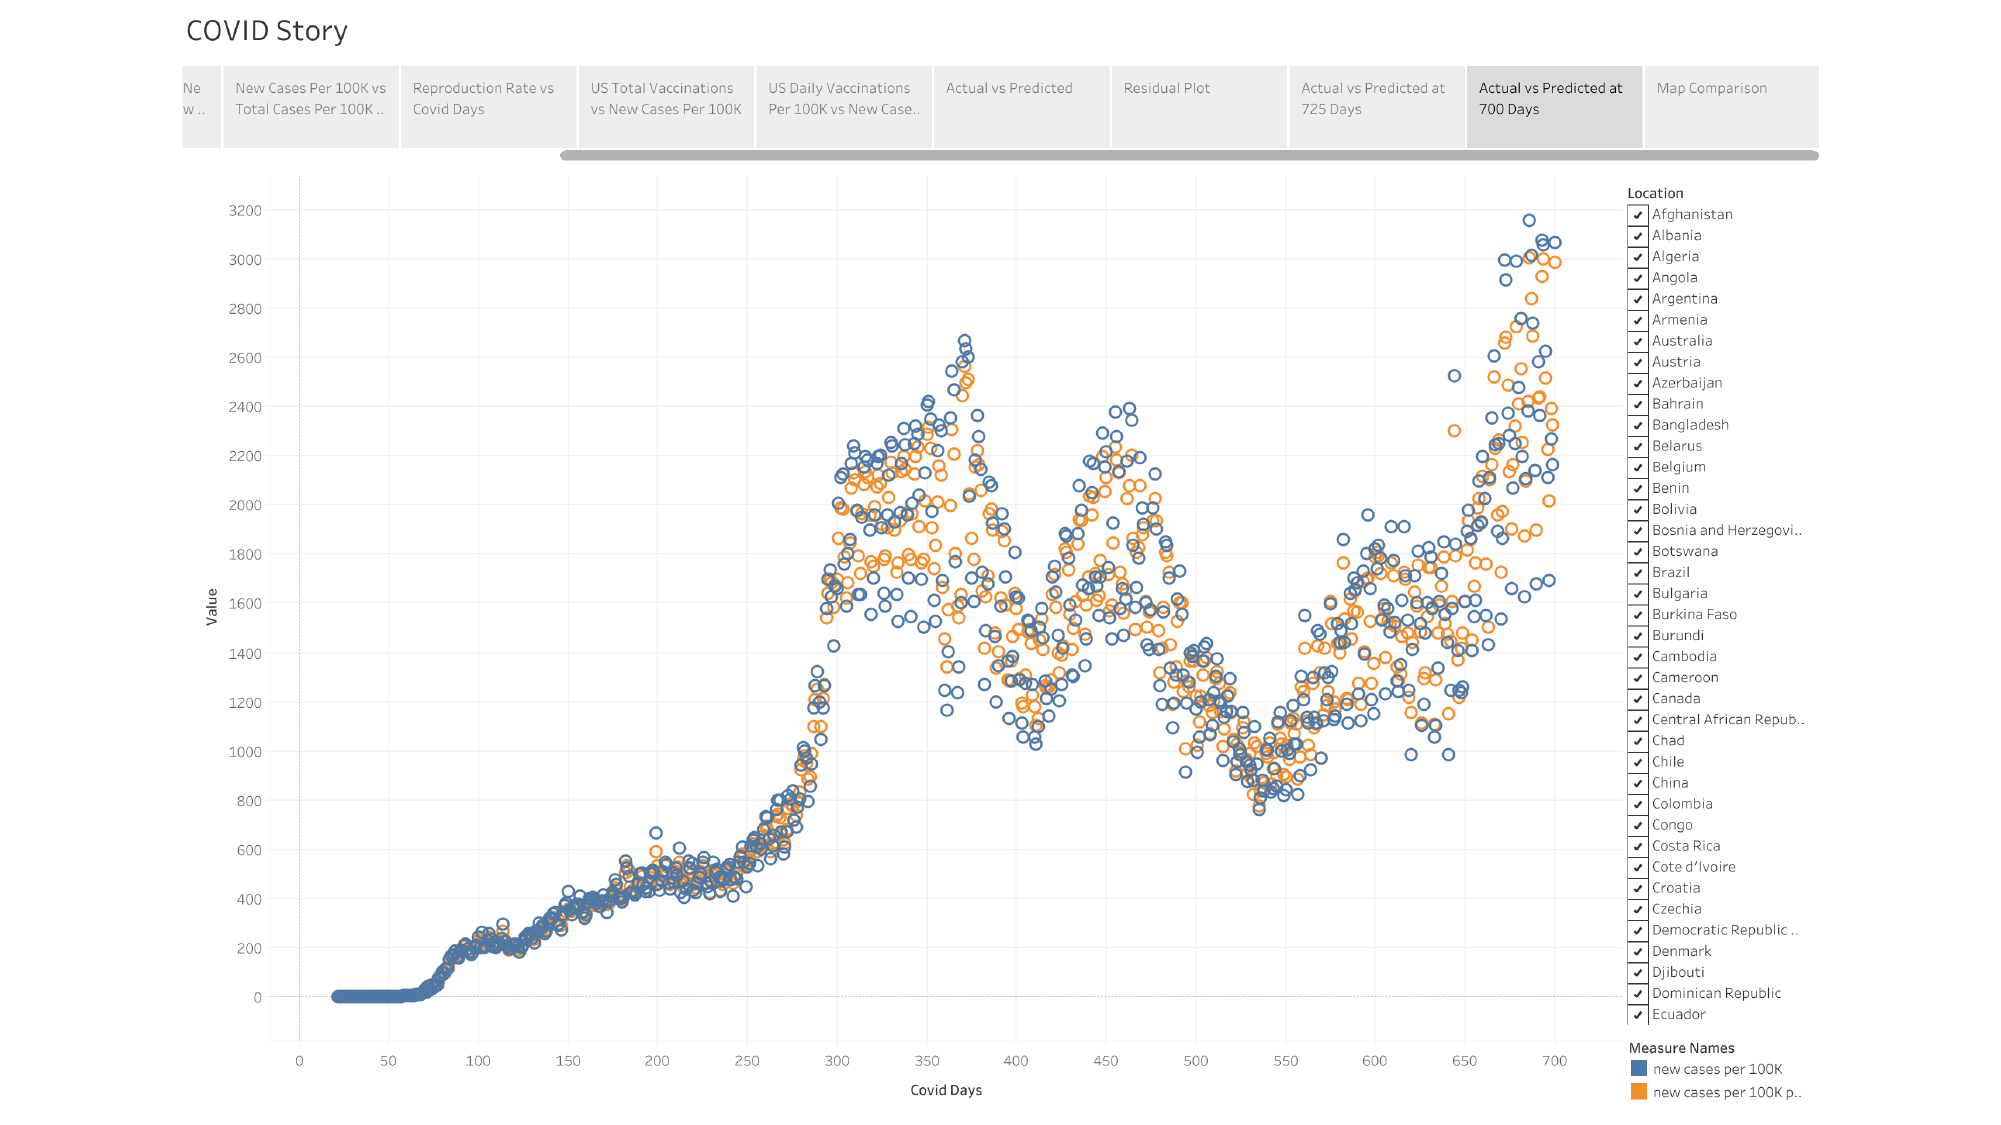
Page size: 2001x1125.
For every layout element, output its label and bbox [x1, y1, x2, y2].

picture [173, 0, 1827, 1125]
